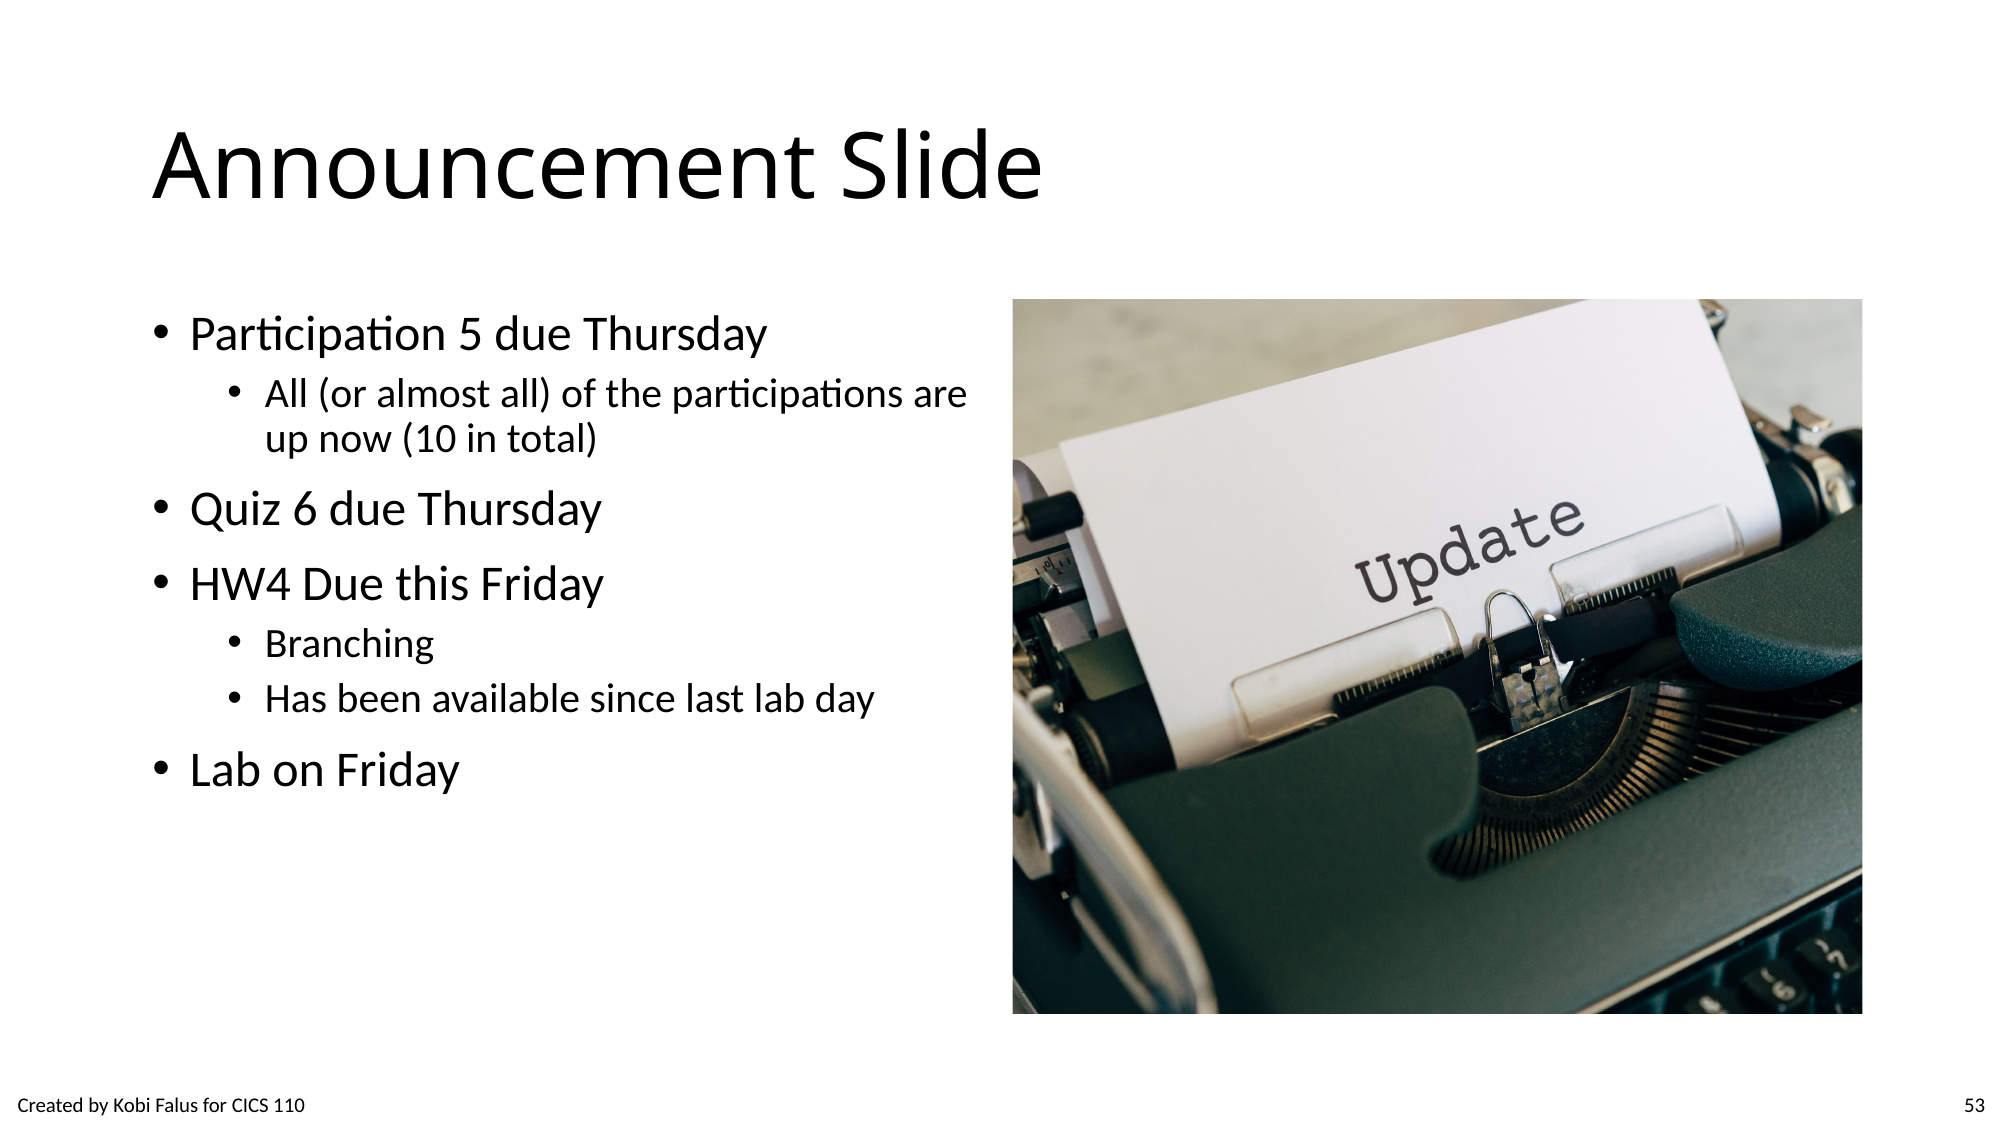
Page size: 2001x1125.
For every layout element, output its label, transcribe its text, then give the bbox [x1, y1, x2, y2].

list Participation 5 due Thursday All (or almost all) of the participations are up now (10 in total) Quiz 6 due Thursday HW4 Due this Friday Branching Has been available since last lab day Lab on Friday [137, 299, 988, 1014]
title Announcement Slide [137, 59, 1863, 278]
picture [1012, 299, 1863, 1014]
